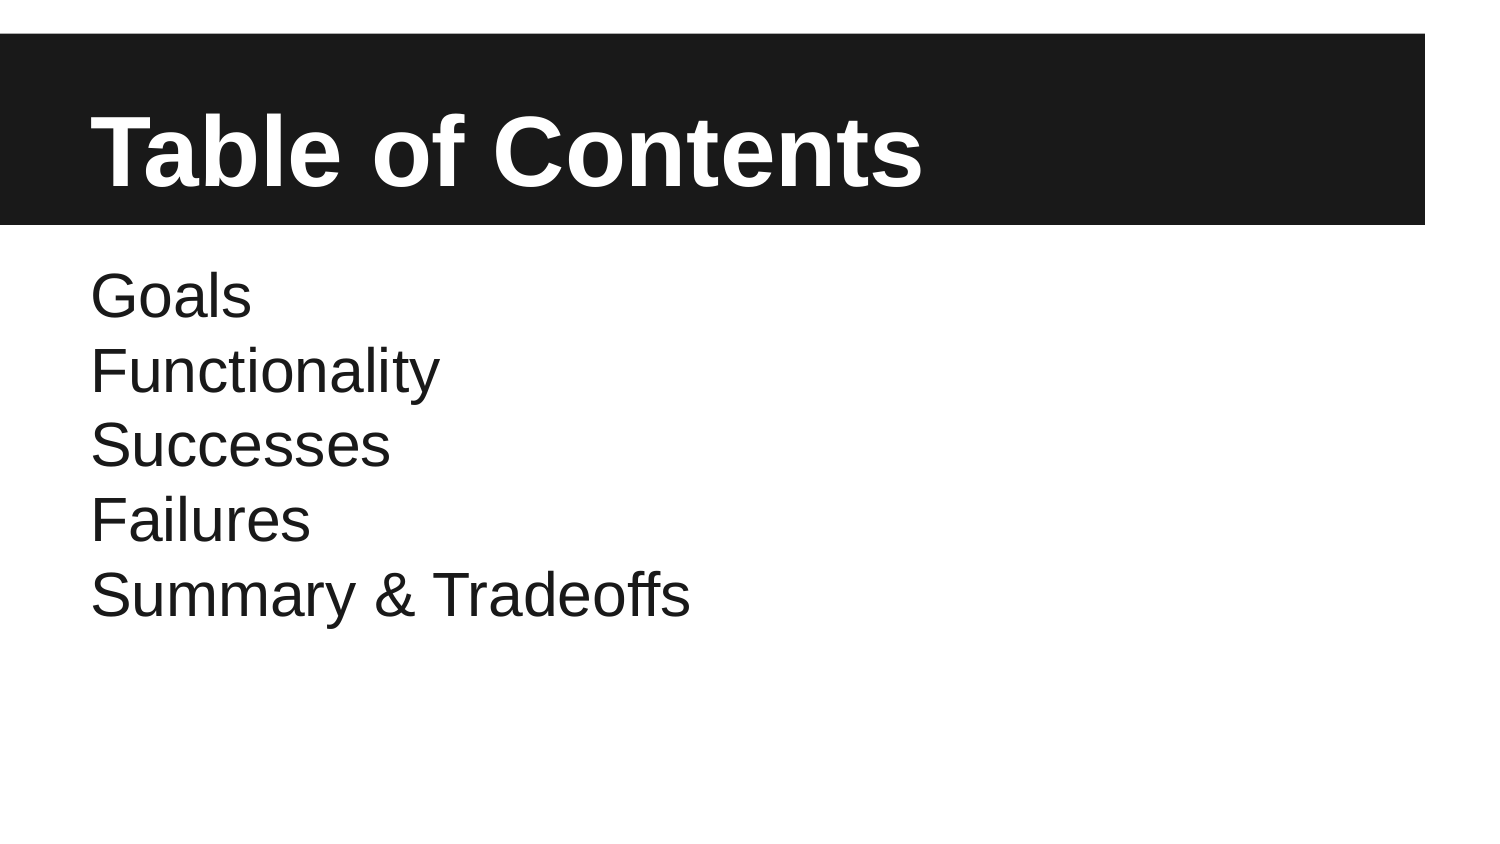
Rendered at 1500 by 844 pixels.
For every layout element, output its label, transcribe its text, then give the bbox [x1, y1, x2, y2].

list Goals Functionality Successes Failures Summary & Tradeoffs [75, 239, 1425, 808]
title Table of Contents [75, 33, 1425, 221]
